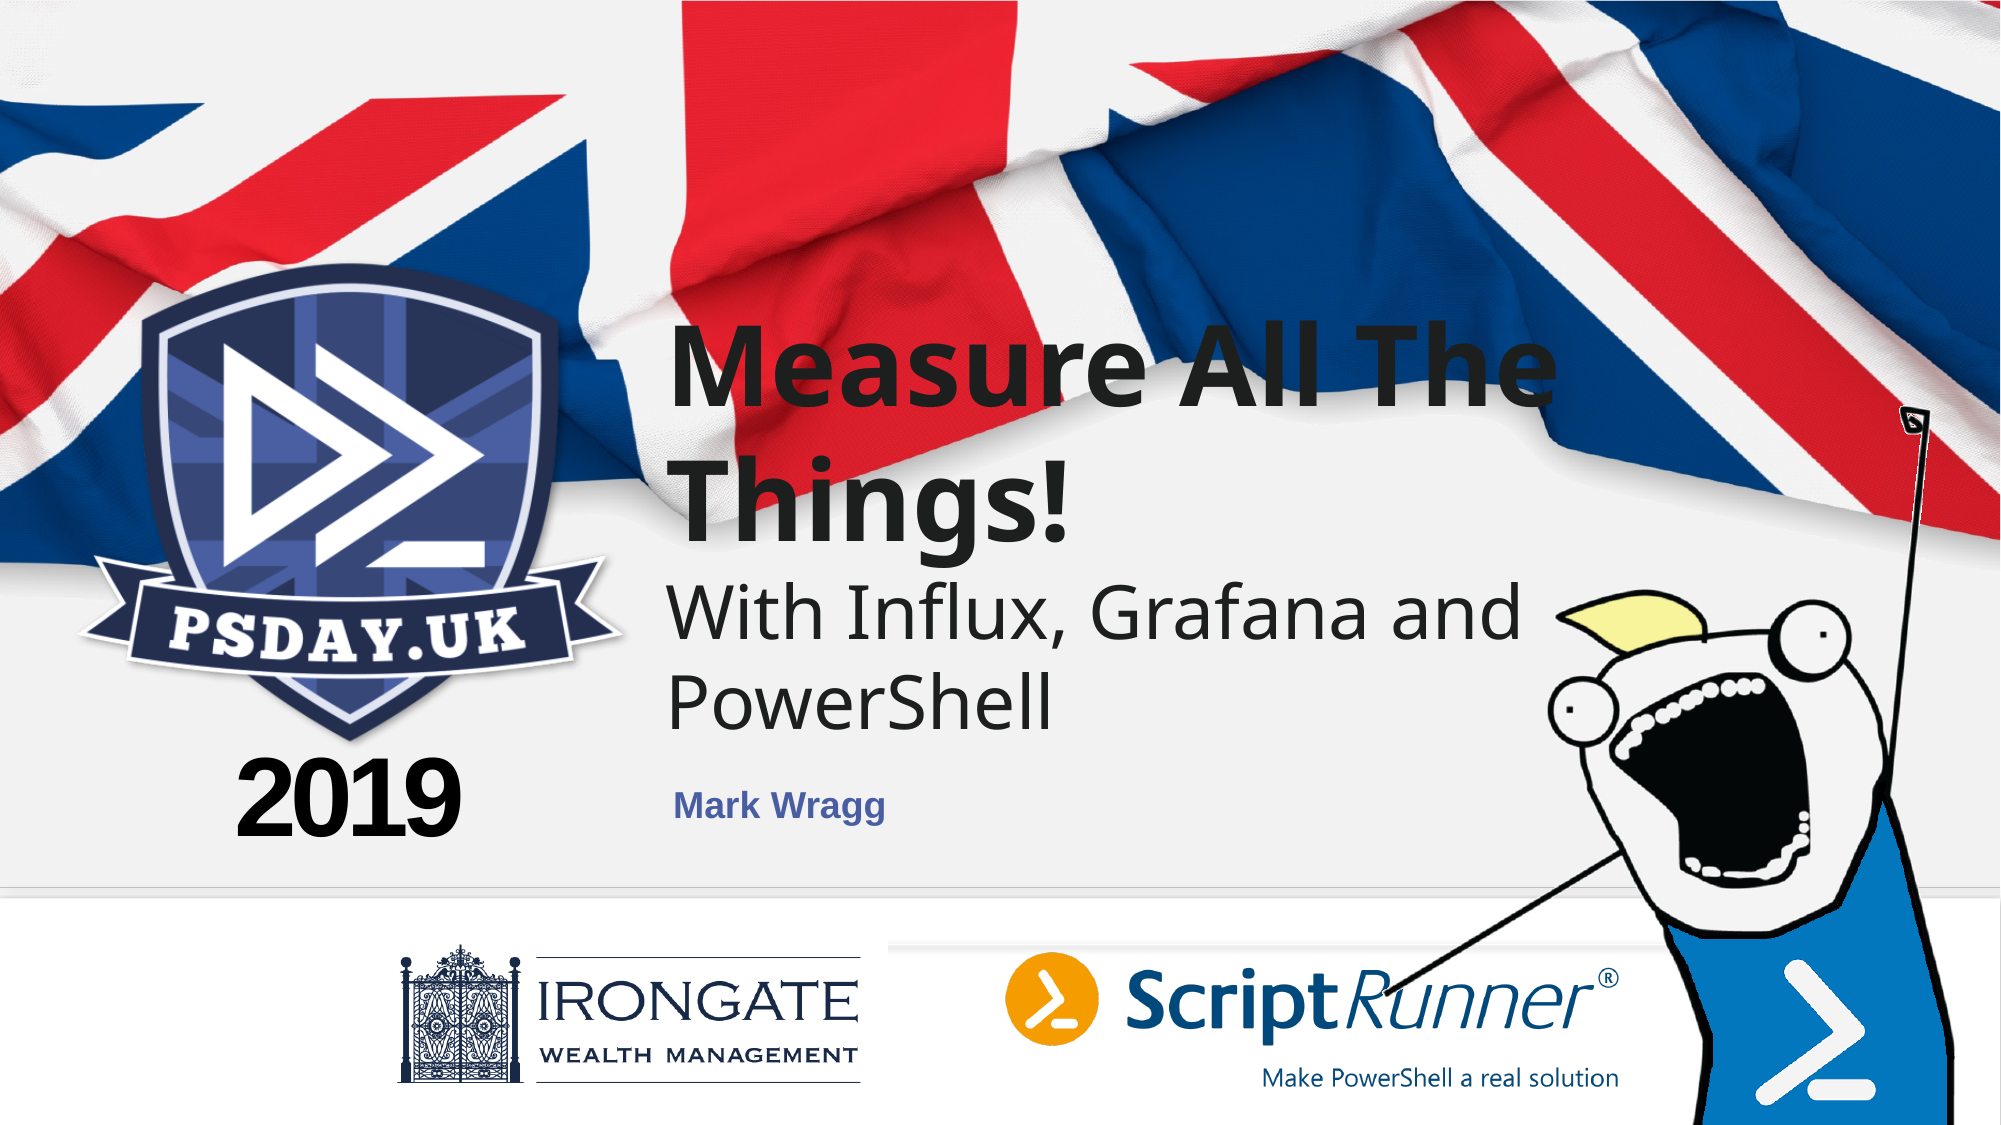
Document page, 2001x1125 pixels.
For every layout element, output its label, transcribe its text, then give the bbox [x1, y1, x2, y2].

title Measure All The Things! With Influx, Grafana and PowerShell [665, 426, 1276, 745]
list Mark Wragg [673, 780, 1276, 827]
picture [372, 926, 888, 1114]
picture [2, 2, 2001, 1125]
